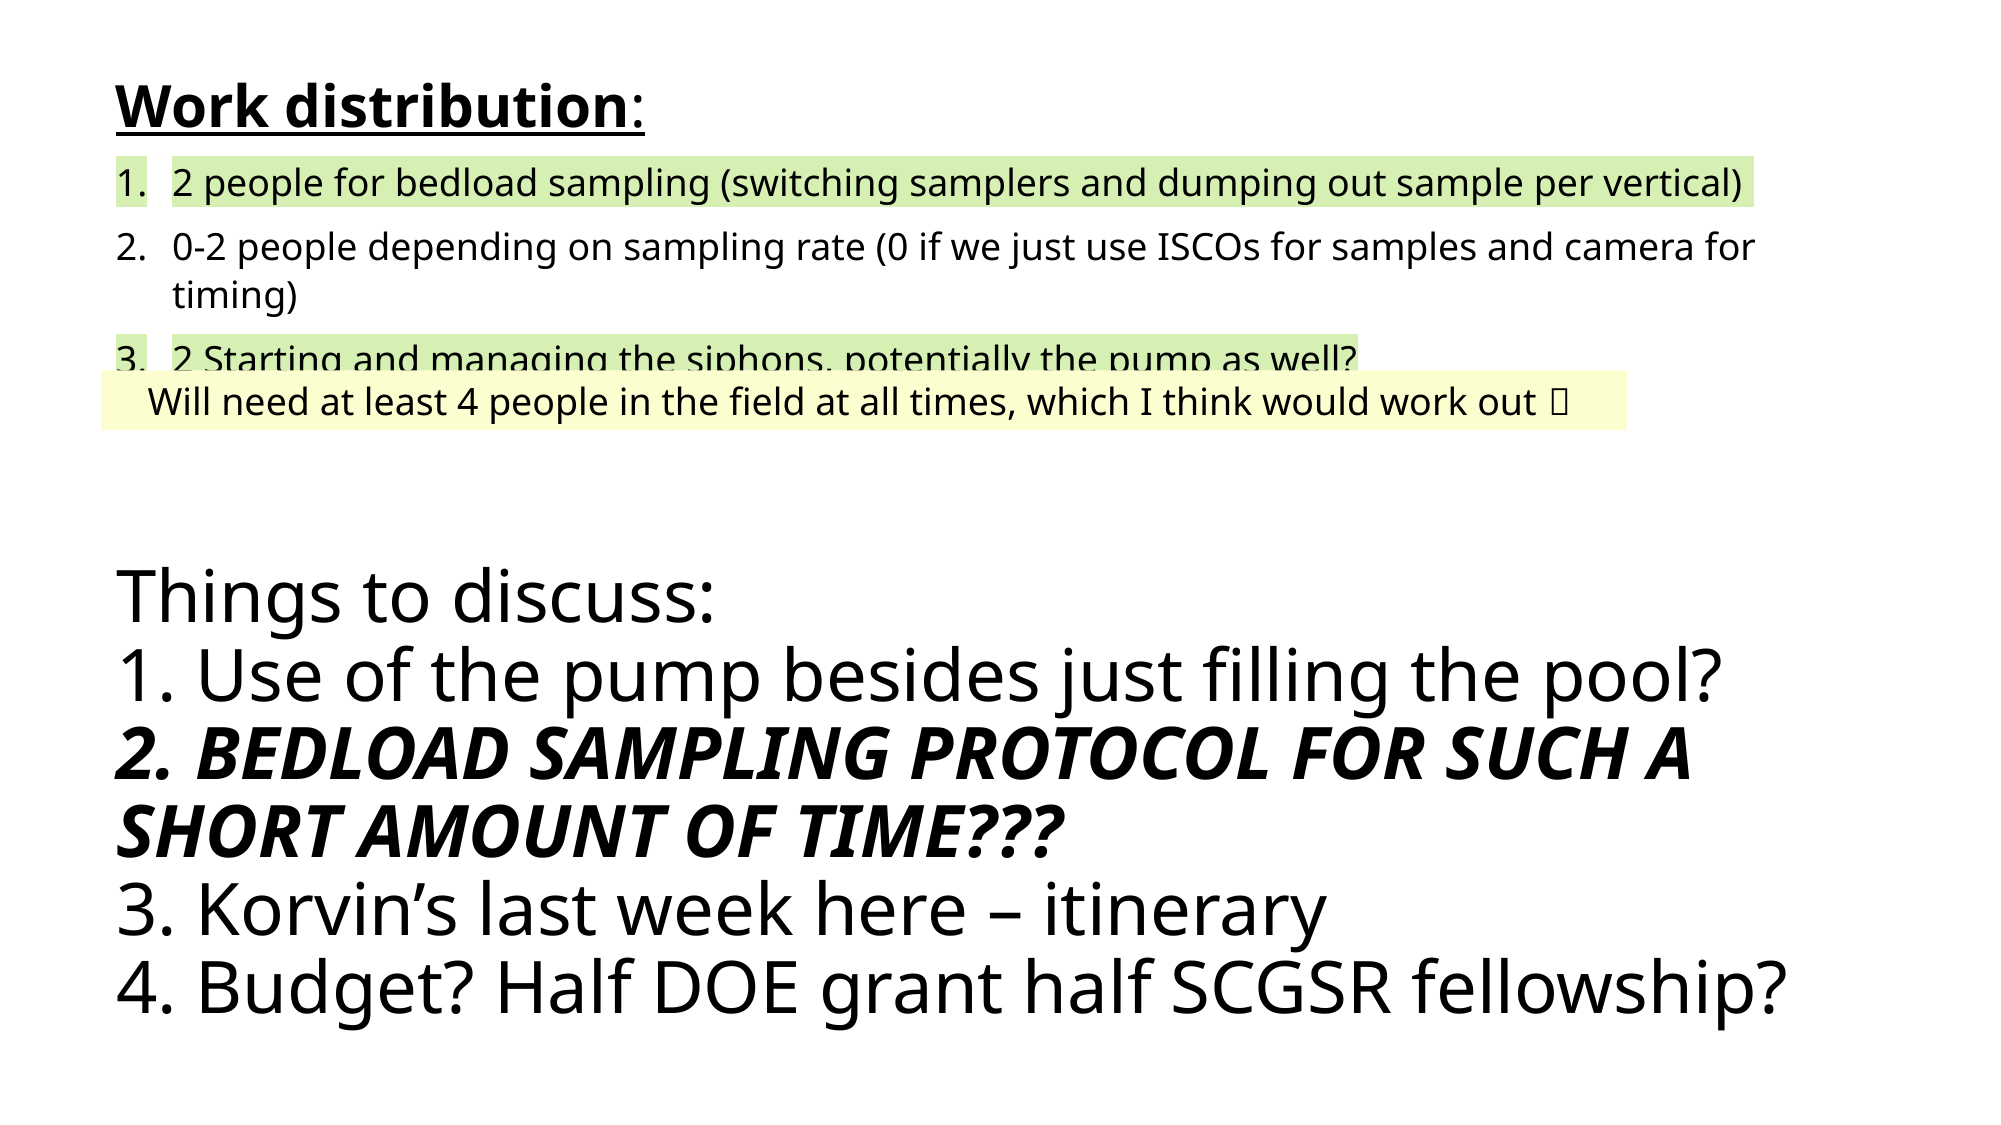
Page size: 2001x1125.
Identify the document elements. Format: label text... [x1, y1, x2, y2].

title Things to discuss: 1. Use of the pump besides just filling the pool? 2. BEDLOAD SAMPLING PROTOCOL FOR SUCH A SHORT AMOUNT OF TIME??? 3. Korvin’s last week here – itinerary 4. Budget? Half DOE grant half SCGSR fellowship? [101, 498, 1827, 1092]
text_box Will need at least 4 people in the field at all times, which I think would work out  [101, 370, 1627, 431]
text_box Work distribution: 2 people for bedload sampling (switching samplers and dumping out sample per vertical) 0-2 people depending on sampling rate (0 if we just use ISCOs for samples and camera for timing) 2 Starting and managing the siphons, potentially the pump as well? [101, 56, 1899, 389]
